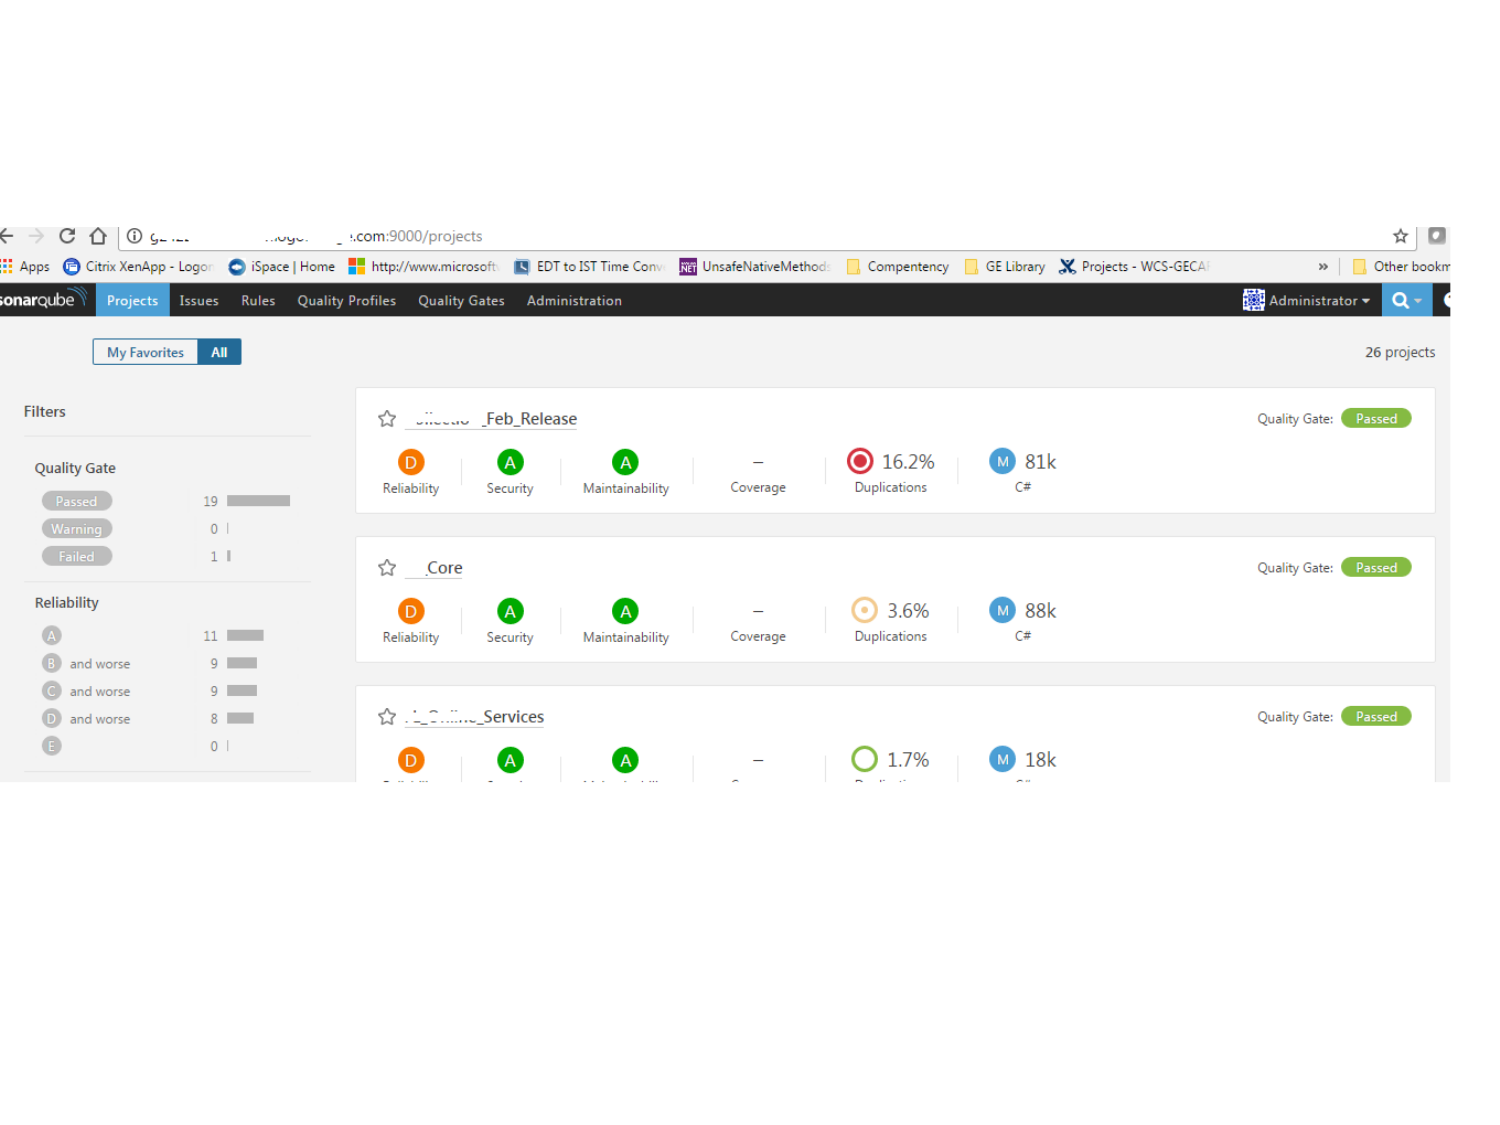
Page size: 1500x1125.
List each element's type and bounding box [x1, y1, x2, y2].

picture [0, 226, 1500, 898]
